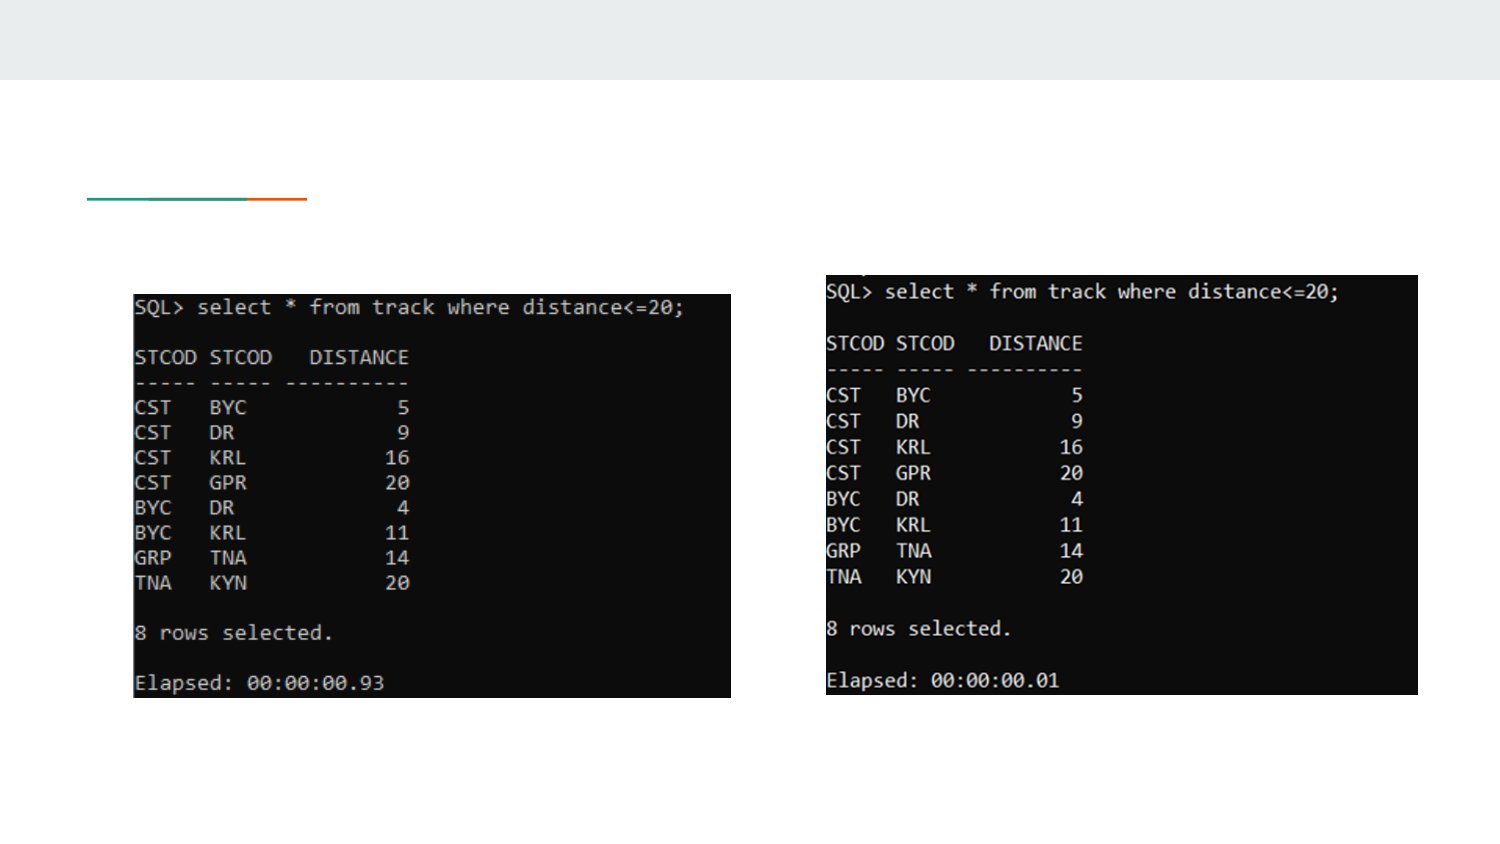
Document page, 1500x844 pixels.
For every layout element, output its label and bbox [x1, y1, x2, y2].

picture [133, 294, 731, 698]
picture [826, 274, 1418, 696]
